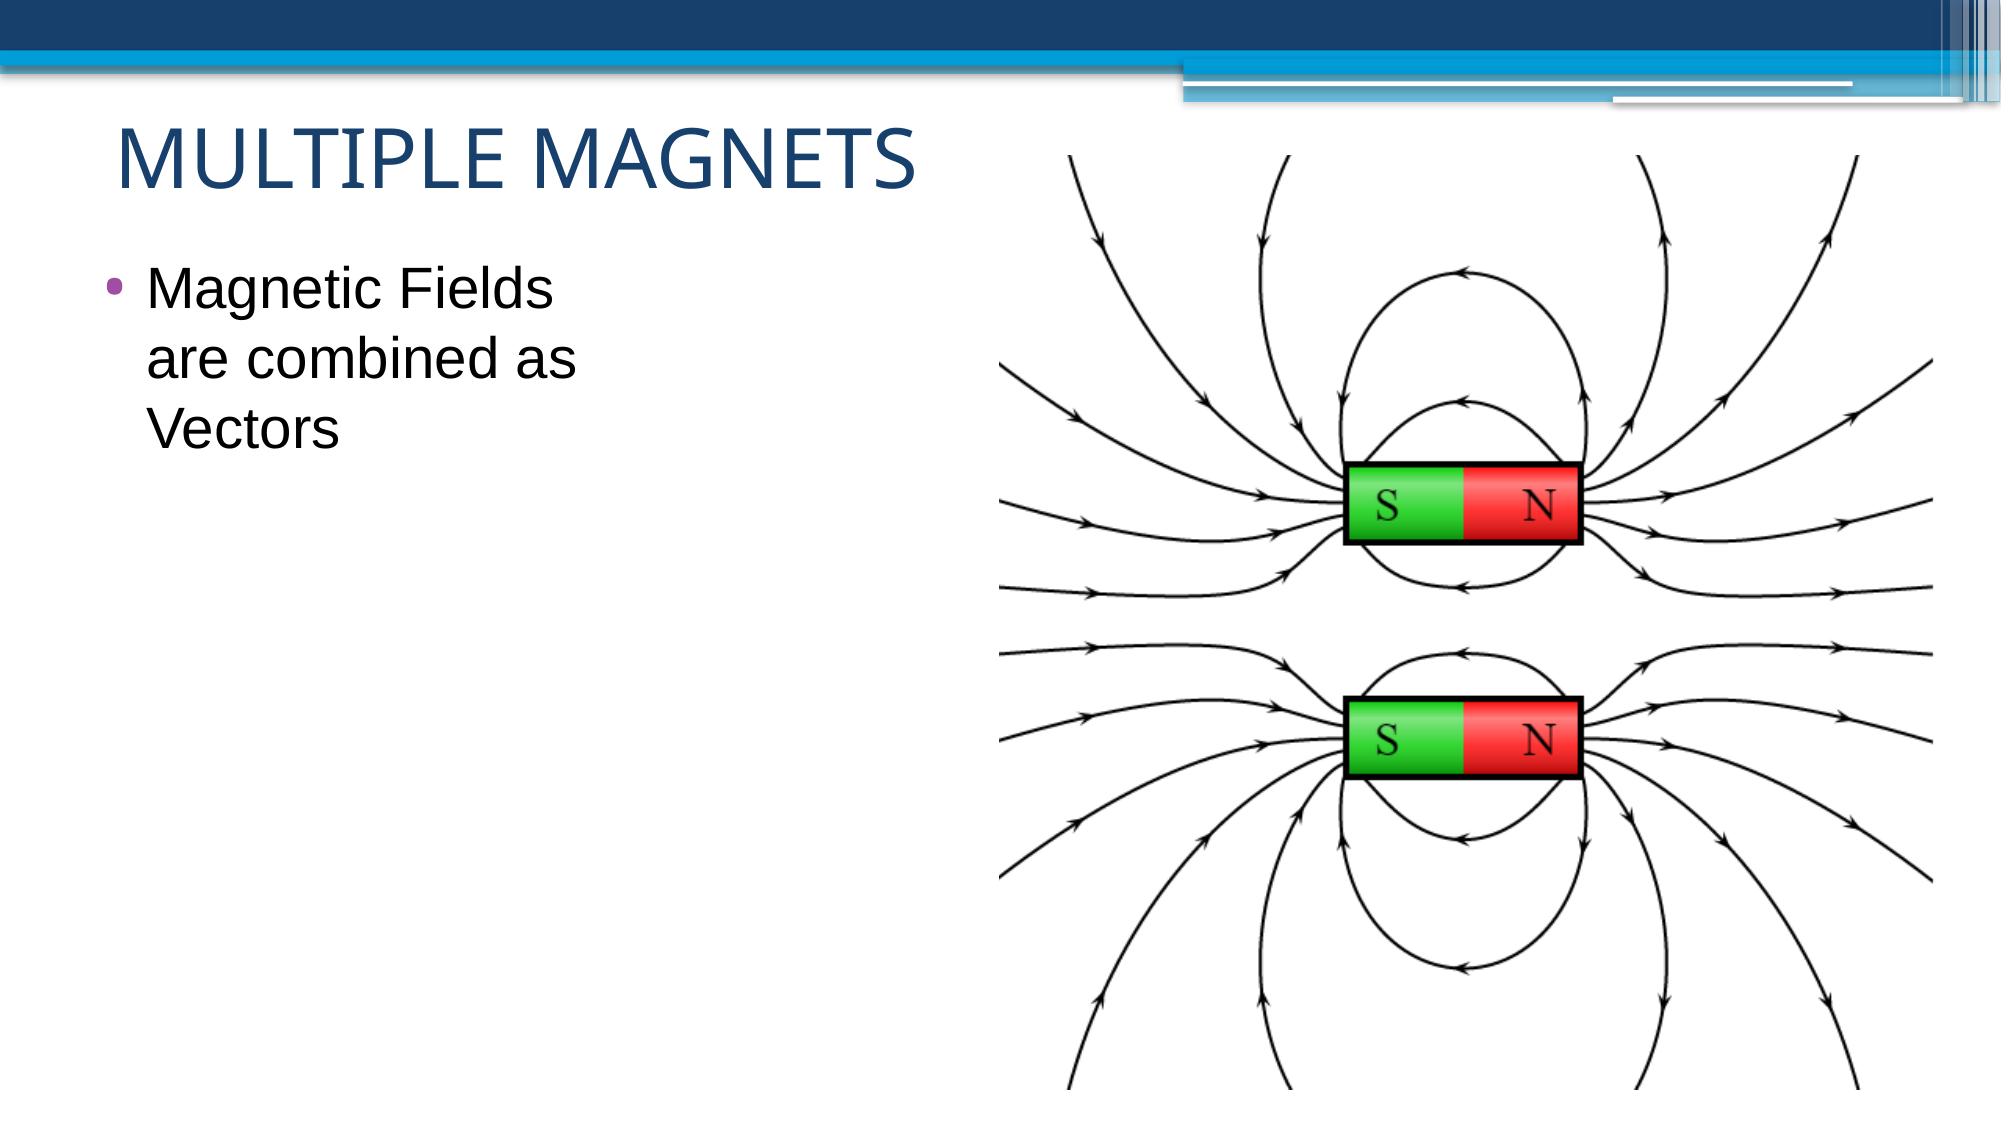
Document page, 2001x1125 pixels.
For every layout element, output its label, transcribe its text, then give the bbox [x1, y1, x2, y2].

title MULTIPLE MAGNETS [99, 67, 1900, 243]
list Magnetic Fields are combined as Vectors [71, 242, 663, 953]
picture [999, 154, 1952, 1090]
